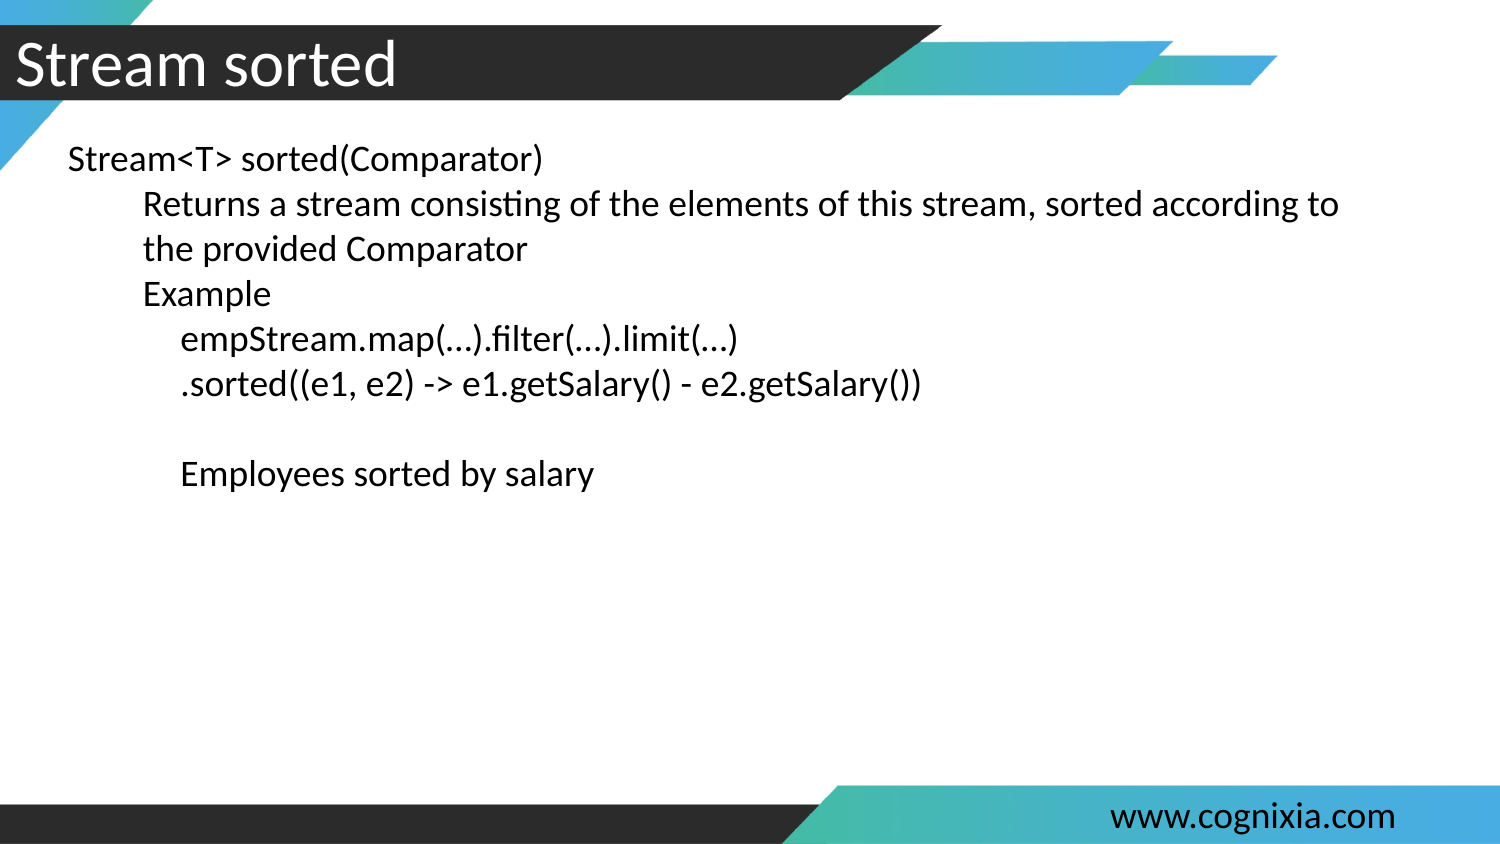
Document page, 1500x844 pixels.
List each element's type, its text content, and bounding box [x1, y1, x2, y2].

text_box Stream sorted [0, 21, 838, 97]
picture [0, 0, 1500, 844]
list Stream<T> sorted(Comparator) Returns a stream consisting of the elements of this stream, sorted according to the provided Comparator Example empStream.map(…).filter(…).limit(…) .sorted((e1, e2) -> e1.getSalary() - e2.getSalary()) Employees sorted by salary [53, 126, 1376, 592]
